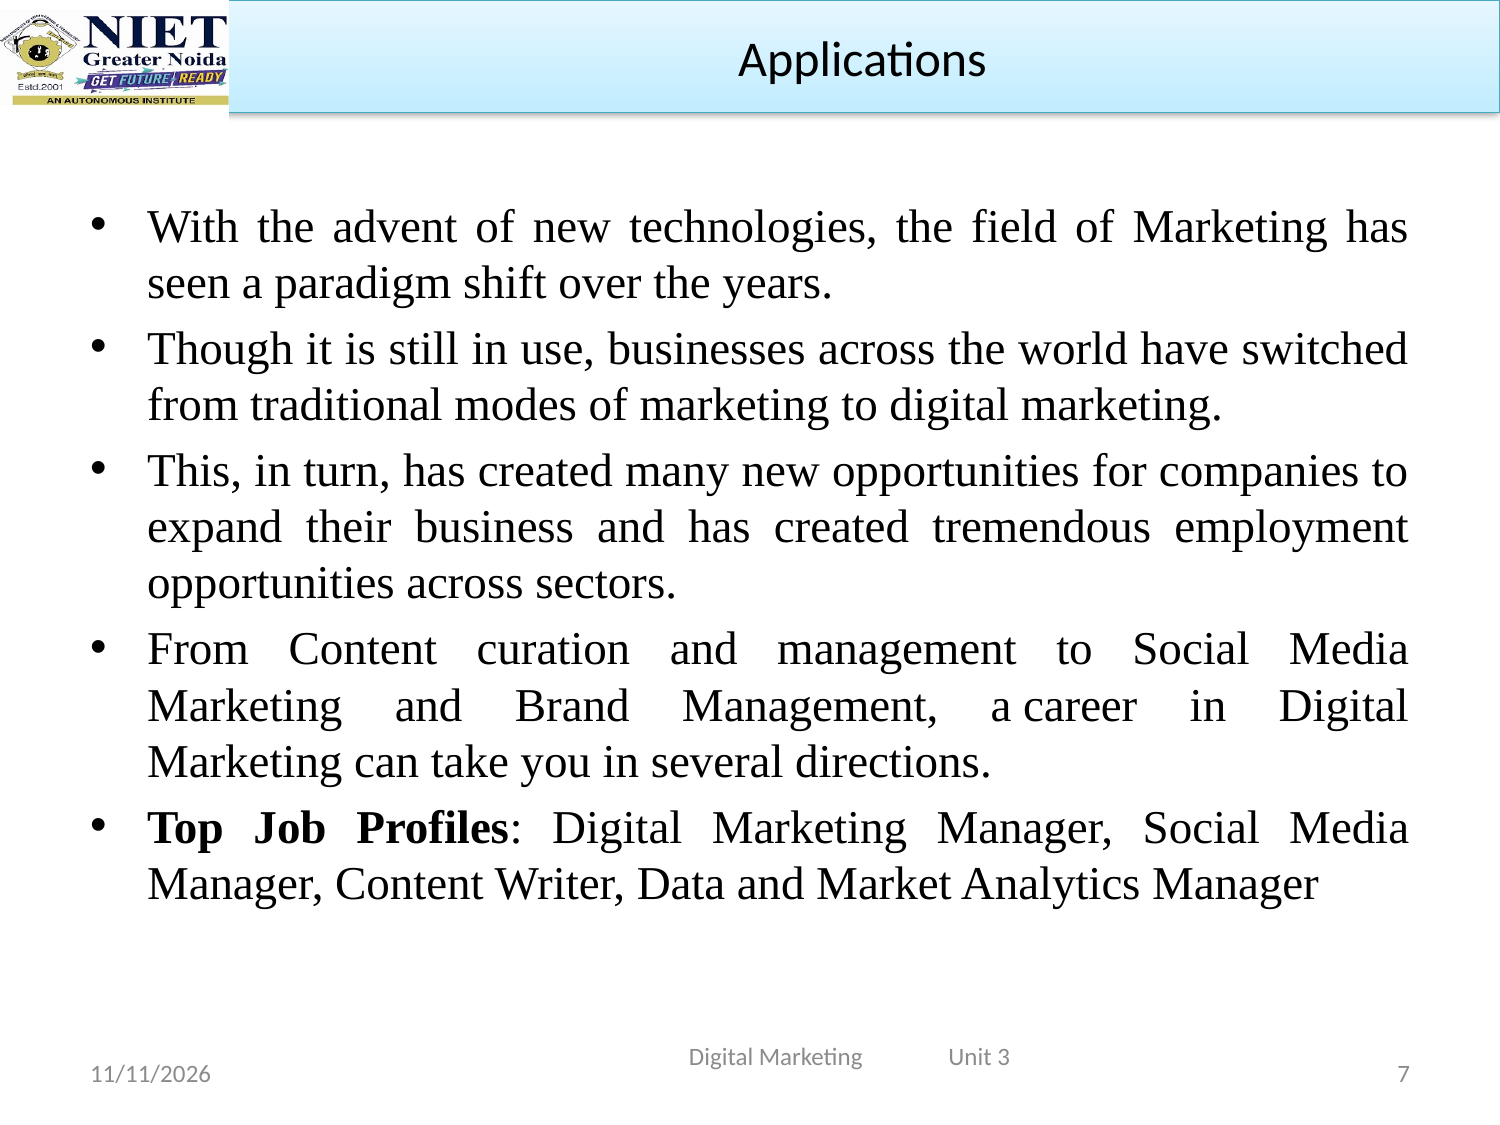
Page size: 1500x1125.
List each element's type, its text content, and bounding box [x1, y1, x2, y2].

picture [0, 0, 238, 135]
text_box Applications [238, 0, 1500, 113]
list With the advent of new technologies, the field of Marketing has seen a paradigm shift over the years. Though it is still in use, businesses across the world have switched from traditional modes of marketing to digital marketing. This, in turn, has created many new opportunities for companies to expand their business and has created tremendous employment opportunities across sectors. From Content curation and management to Social Media Marketing and Brand Management, a career in Digital Marketing can take you in several directions. Top Job Profiles: Digital Marketing Manager, Social Media Manager, Content Writer, Data and Market Analytics Manager [75, 187, 1425, 930]
footer Digital Marketing Unit 3 [462, 1025, 1238, 1085]
slide_number 28-May-24 [75, 1042, 425, 1103]
slide_number 7 [1074, 1042, 1425, 1103]
